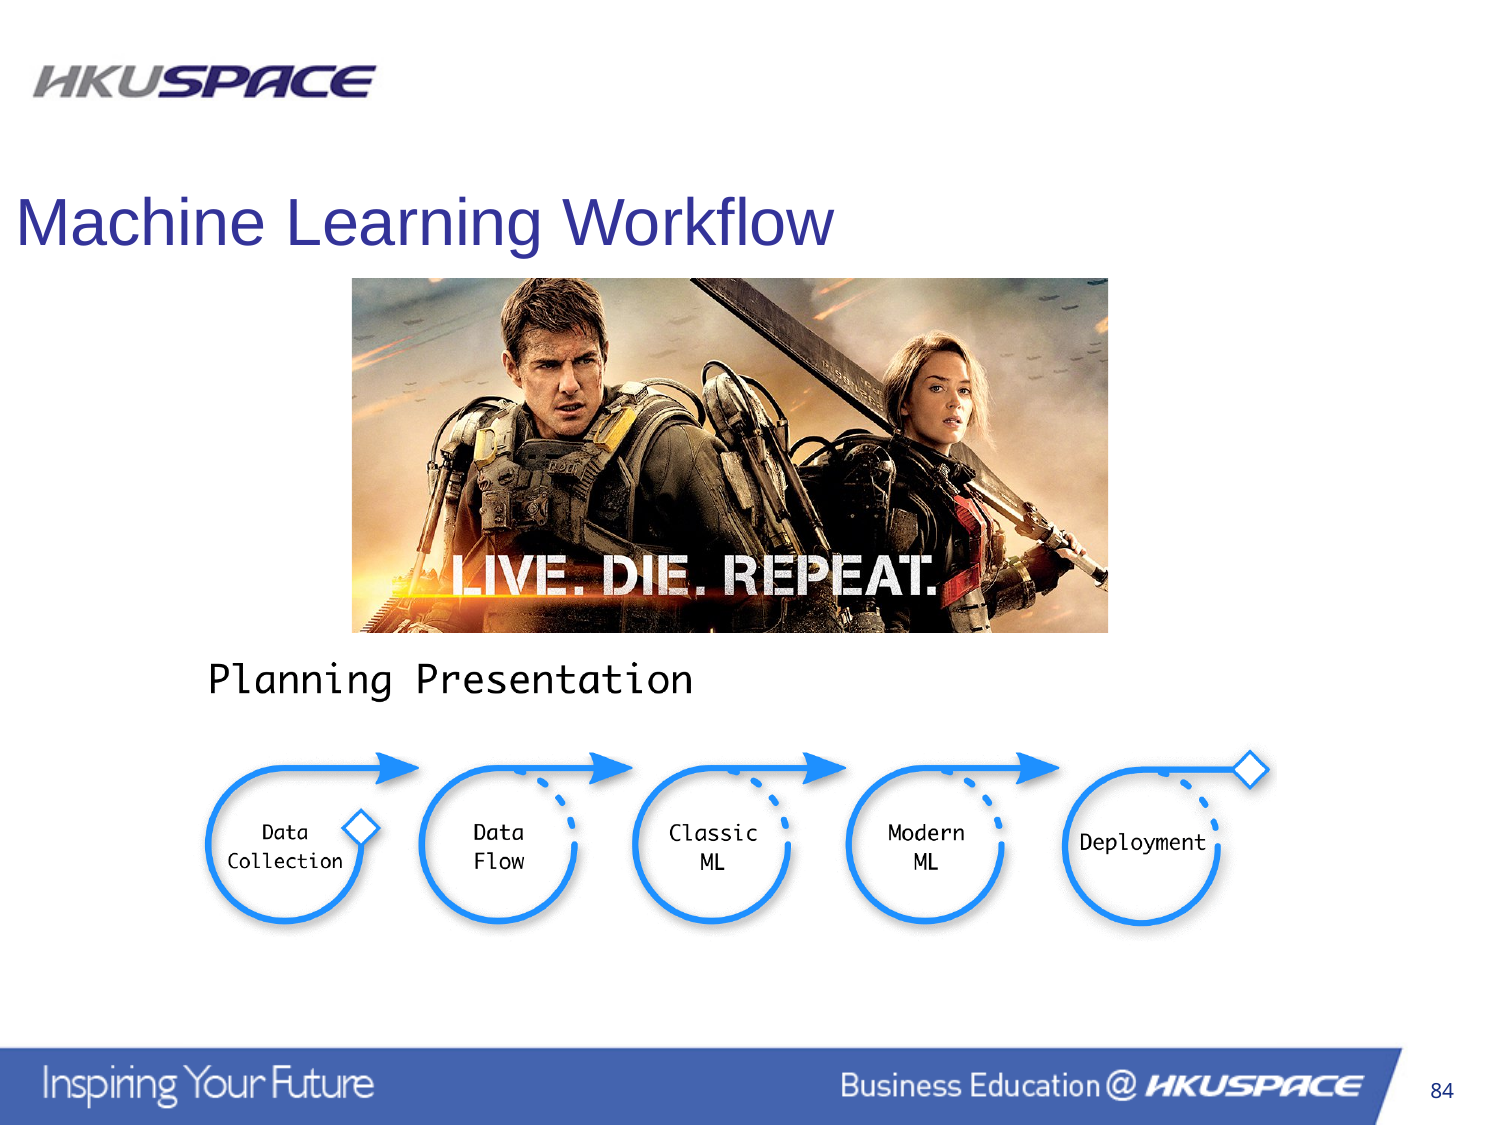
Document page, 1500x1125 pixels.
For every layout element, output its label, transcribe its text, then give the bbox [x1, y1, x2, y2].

picture [0, 0, 1500, 1125]
title Machine Learning Workflow [0, 101, 1325, 266]
slide_number 84 [1415, 1070, 1499, 1125]
